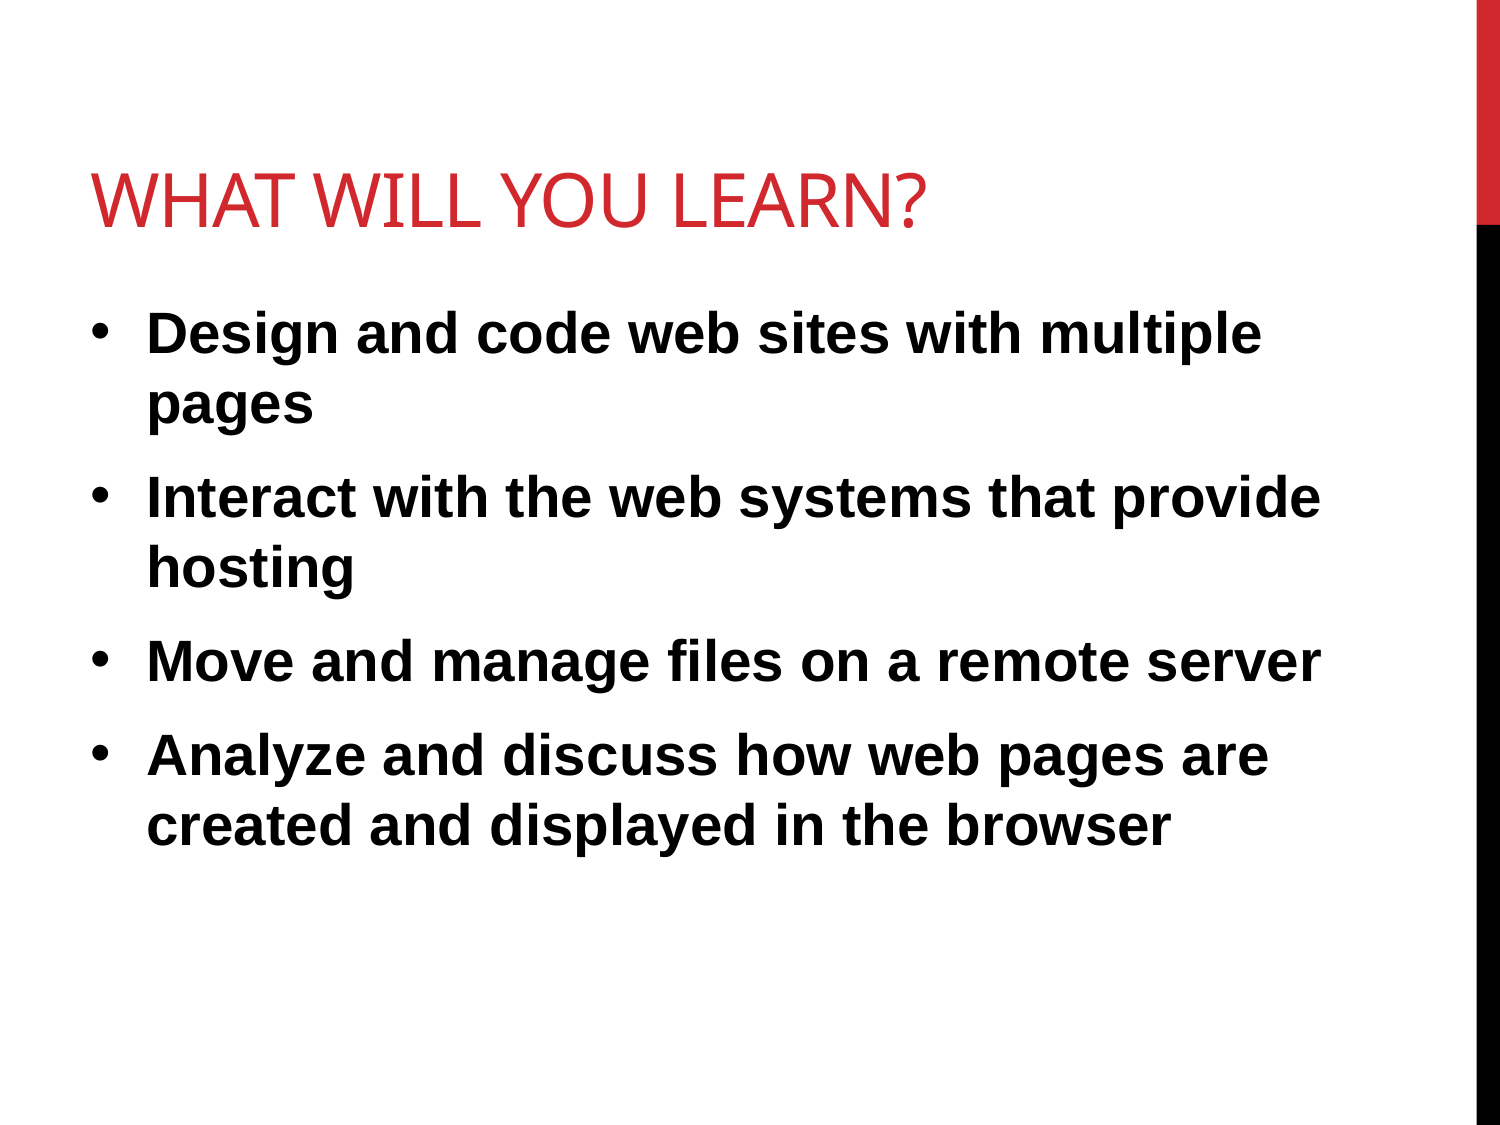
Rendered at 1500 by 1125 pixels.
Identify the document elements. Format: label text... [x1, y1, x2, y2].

list Design and code web sites with multiple pages Interact with the web systems that provide hosting Move and manage files on a remote server Analyze and discuss how web pages are created and displayed in the browser [75, 287, 1405, 1005]
title What will you learn? [75, 25, 1239, 250]
